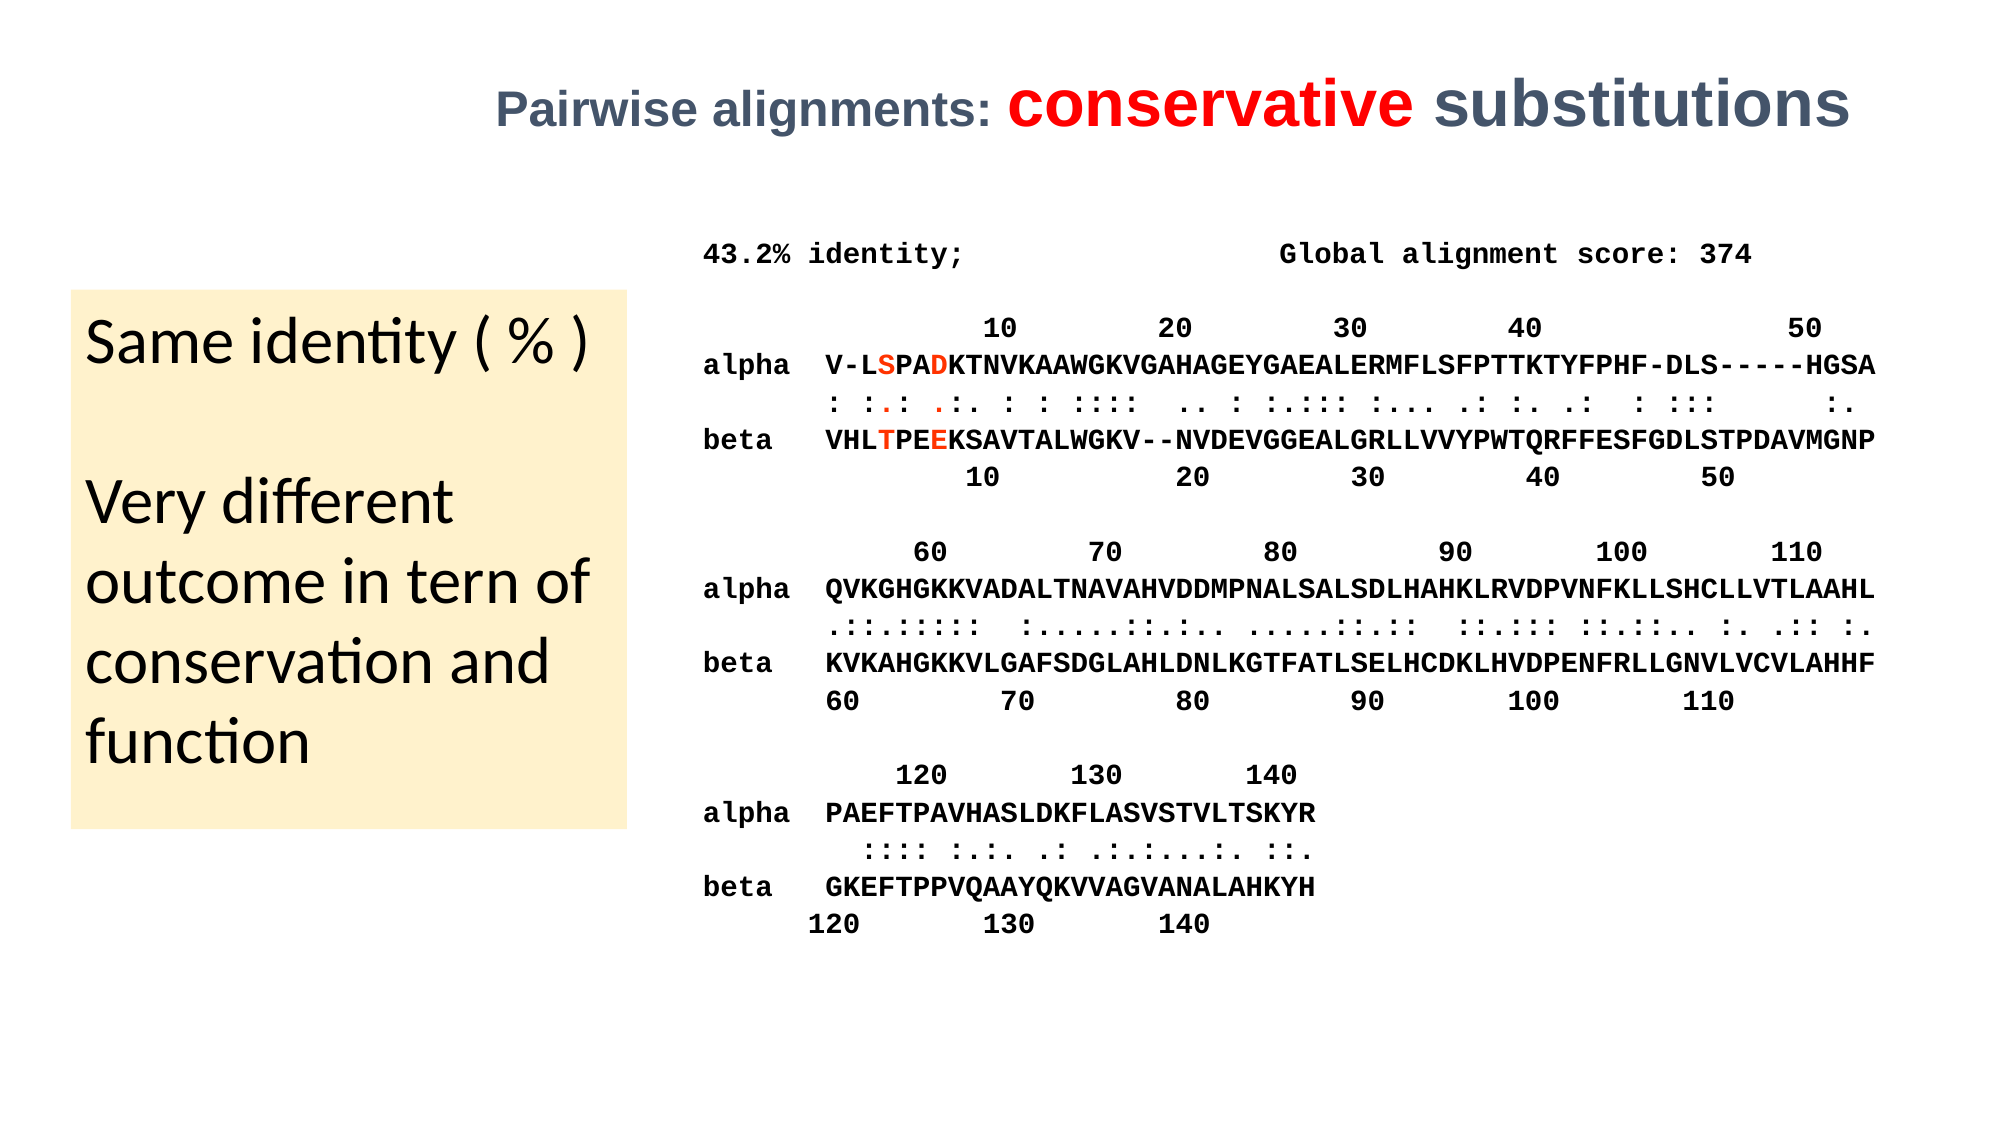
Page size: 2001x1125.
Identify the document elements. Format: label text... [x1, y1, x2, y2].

text_box Same identity ( % ) Very different outcome in tern of conservation and function [70, 289, 627, 830]
text_box Pairwise alignments: conservative substitutions [362, 50, 1985, 150]
text_box 43.2% identity; Global alignment score: 374 10 20 30 40 50 alpha V-LSPADKTNVKAAWGKVGAHAGEYGAEALERMFLSFPTTKTYFPHF-DLS-----HGSA : :.: .:. : : :::: .. : :.::: :... .: :. .: : ::: :. beta VHLTPEEKSAVTALWGKV--NVDEVGGEALGRLLVVYPWTQRFFESFGDLSTPDAVMGNP 10 20 30 40 50 60 70 80 90 100 110 alpha QVKGHGKKVADALTNAVAHVDDMPNALSALSDLHAHKLRVDPVNFKLLSHCLLVTLAAHL .::.::::: :.....::.:.. .....::.:: ::.::: ::.::.. :. .:: :. beta KVKAHGKKVLGAFSDGLAHLDNLKGTFATLSELHCDKLHVDPENFRLLGNVLVCVLAHHF 60 70 80 90 100 110 120 130 140 alpha PAEFTPAVHASLDKFLASVSTVLTSKYR :::: :.:. .: .:.:...:. ::. beta GKEFTPPVQAAYQKVVAGVANALAHKYH 120 130 140 [688, 230, 2000, 1125]
